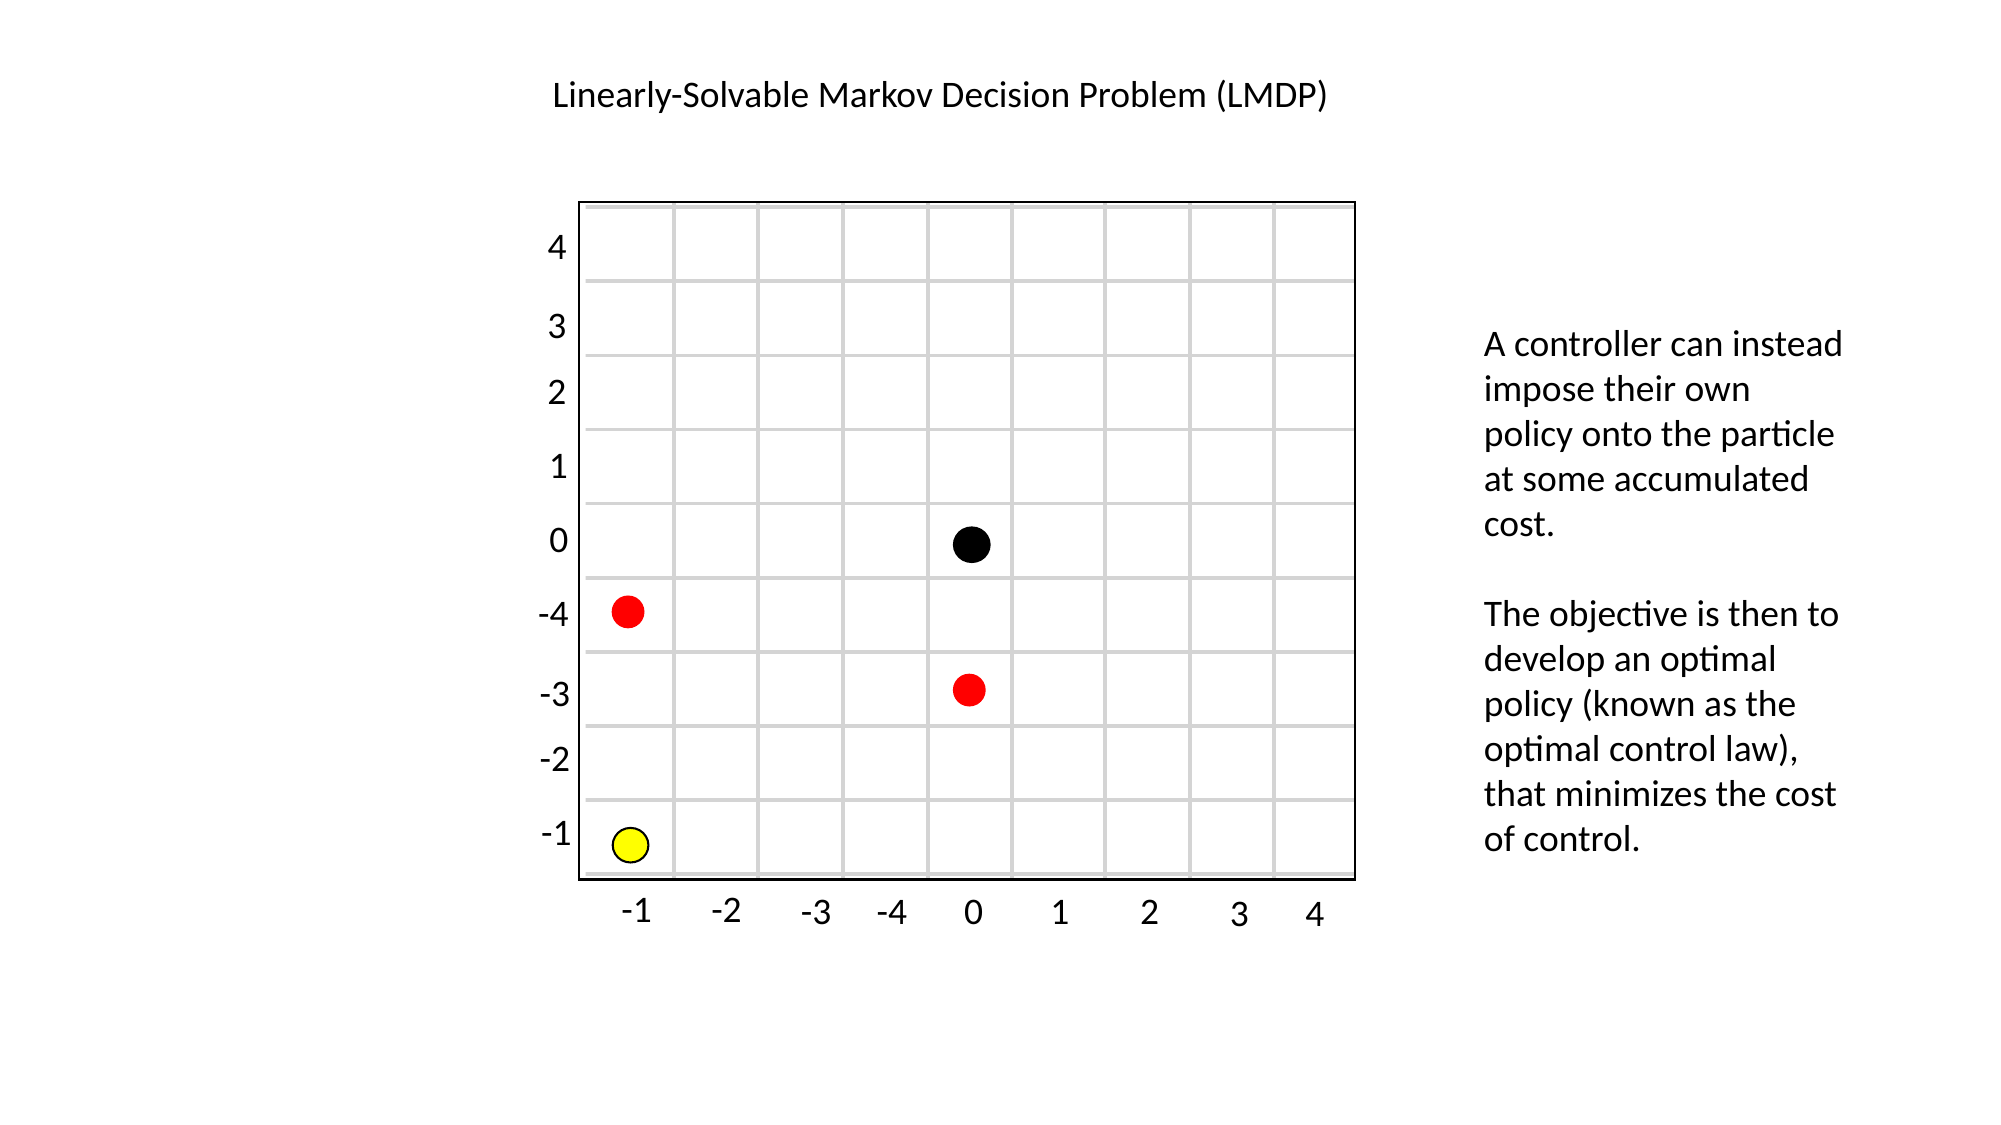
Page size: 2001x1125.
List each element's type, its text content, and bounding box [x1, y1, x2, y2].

text_box 4 [533, 214, 582, 274]
text_box 0 [534, 507, 585, 567]
text_box 2 [532, 359, 582, 420]
text_box 1 [534, 433, 583, 494]
text_box -2 [696, 880, 757, 938]
text_box [578, 201, 1356, 507]
text_box 3 [1214, 881, 1264, 942]
text_box -2 [524, 727, 585, 787]
text_box [578, 787, 585, 800]
picture [585, 202, 1356, 880]
text_box [578, 861, 606, 881]
text_box [578, 567, 585, 661]
text_box -1 [606, 880, 667, 938]
text_box A controller can instead impose their own policy onto the particle at some accumulated cost. The objective is then to develop an optimal policy (known as the optimal control law), that minimizes the cost of control. [1469, 311, 1864, 957]
text_box Linearly-Solvable Markov Decision Problem (LMDP) [537, 62, 1817, 123]
text_box 2 [1125, 880, 1174, 940]
text_box -1 [526, 800, 585, 861]
text_box -4 [861, 880, 923, 940]
text_box -3 [786, 880, 847, 940]
text_box 1 [1035, 880, 1085, 940]
text_box 3 [532, 294, 582, 354]
text_box -3 [524, 661, 585, 722]
text_box 0 [949, 880, 999, 940]
text_box -4 [523, 581, 584, 642]
text_box 4 [1290, 881, 1340, 942]
